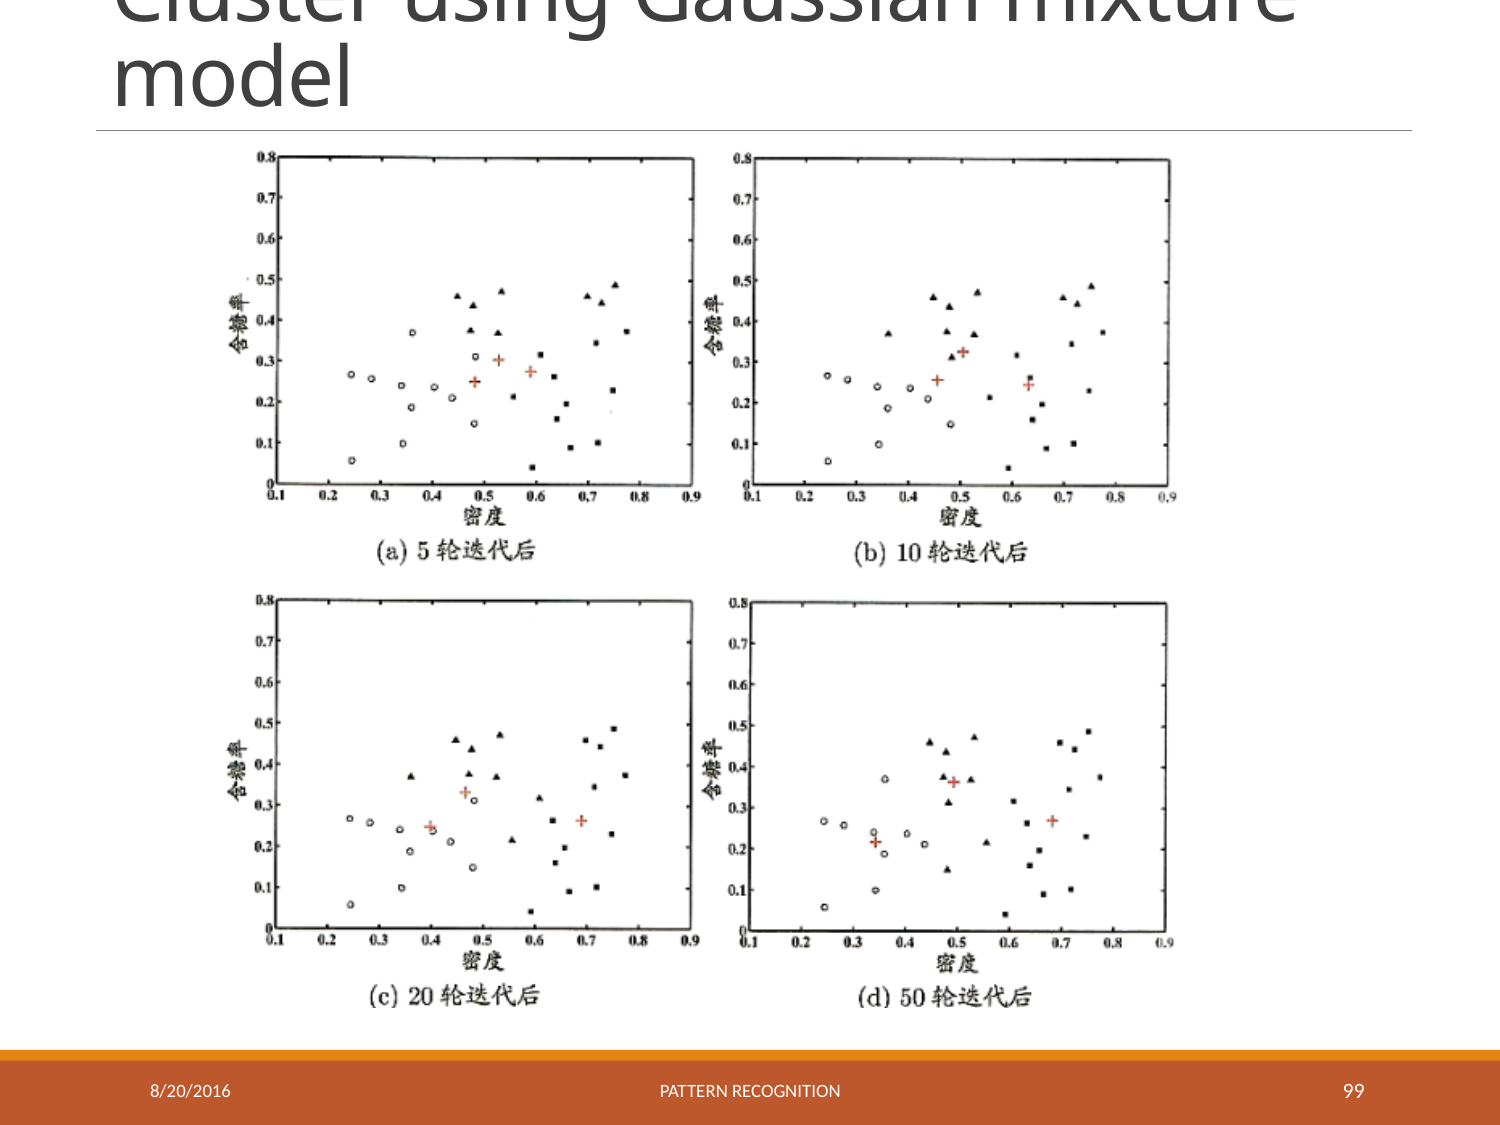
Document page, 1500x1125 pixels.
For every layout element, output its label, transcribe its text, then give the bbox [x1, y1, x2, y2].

footer Pattern recognition [453, 1059, 1047, 1120]
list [213, 136, 1215, 1009]
title Cluster using Gaussian mixture model [96, 19, 1413, 131]
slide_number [135, 1059, 440, 1120]
slide_number 99 [1218, 1059, 1380, 1120]
